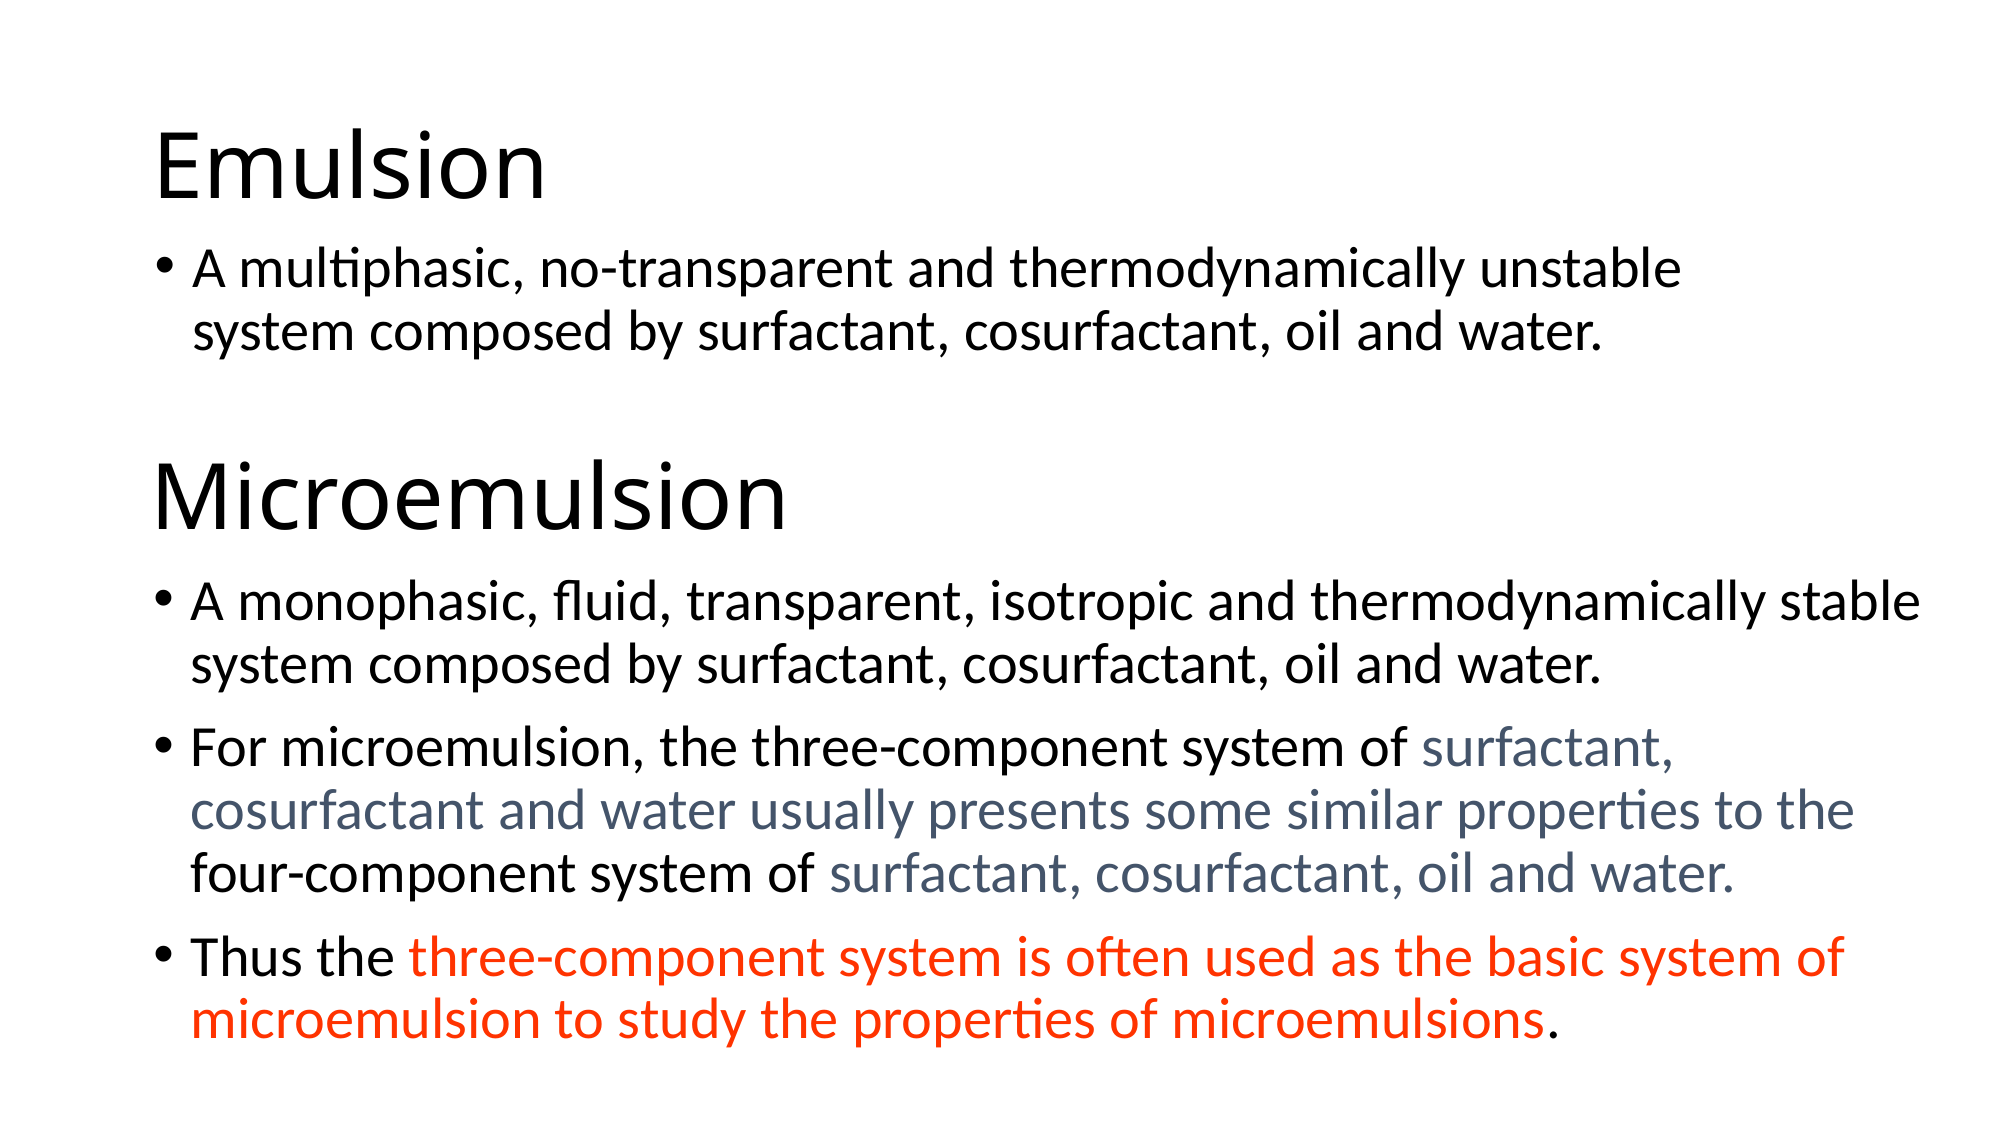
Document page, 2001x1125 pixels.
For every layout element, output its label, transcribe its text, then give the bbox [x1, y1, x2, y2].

text_box A monophasic, fluid, transparent, isotropic and thermodynamically stable system composed by surfactant, cosurfactant, oil and water. For microemulsion, the three-component system of surfactant, cosurfactant and water usually presents some similar properties to the four-component system of surfactant, cosurfactant, oil and water. Thus the three-component system is often used as the basic system of microemulsion to study the properties of microemulsions. [138, 562, 1941, 1095]
title Emulsion [137, 59, 1863, 278]
text_box Microemulsion [135, 390, 1861, 609]
list A multiphasic, no-transparent and thermodynamically unstable system composed by surfactant, cosurfactant, oil and water. [139, 229, 1865, 447]
